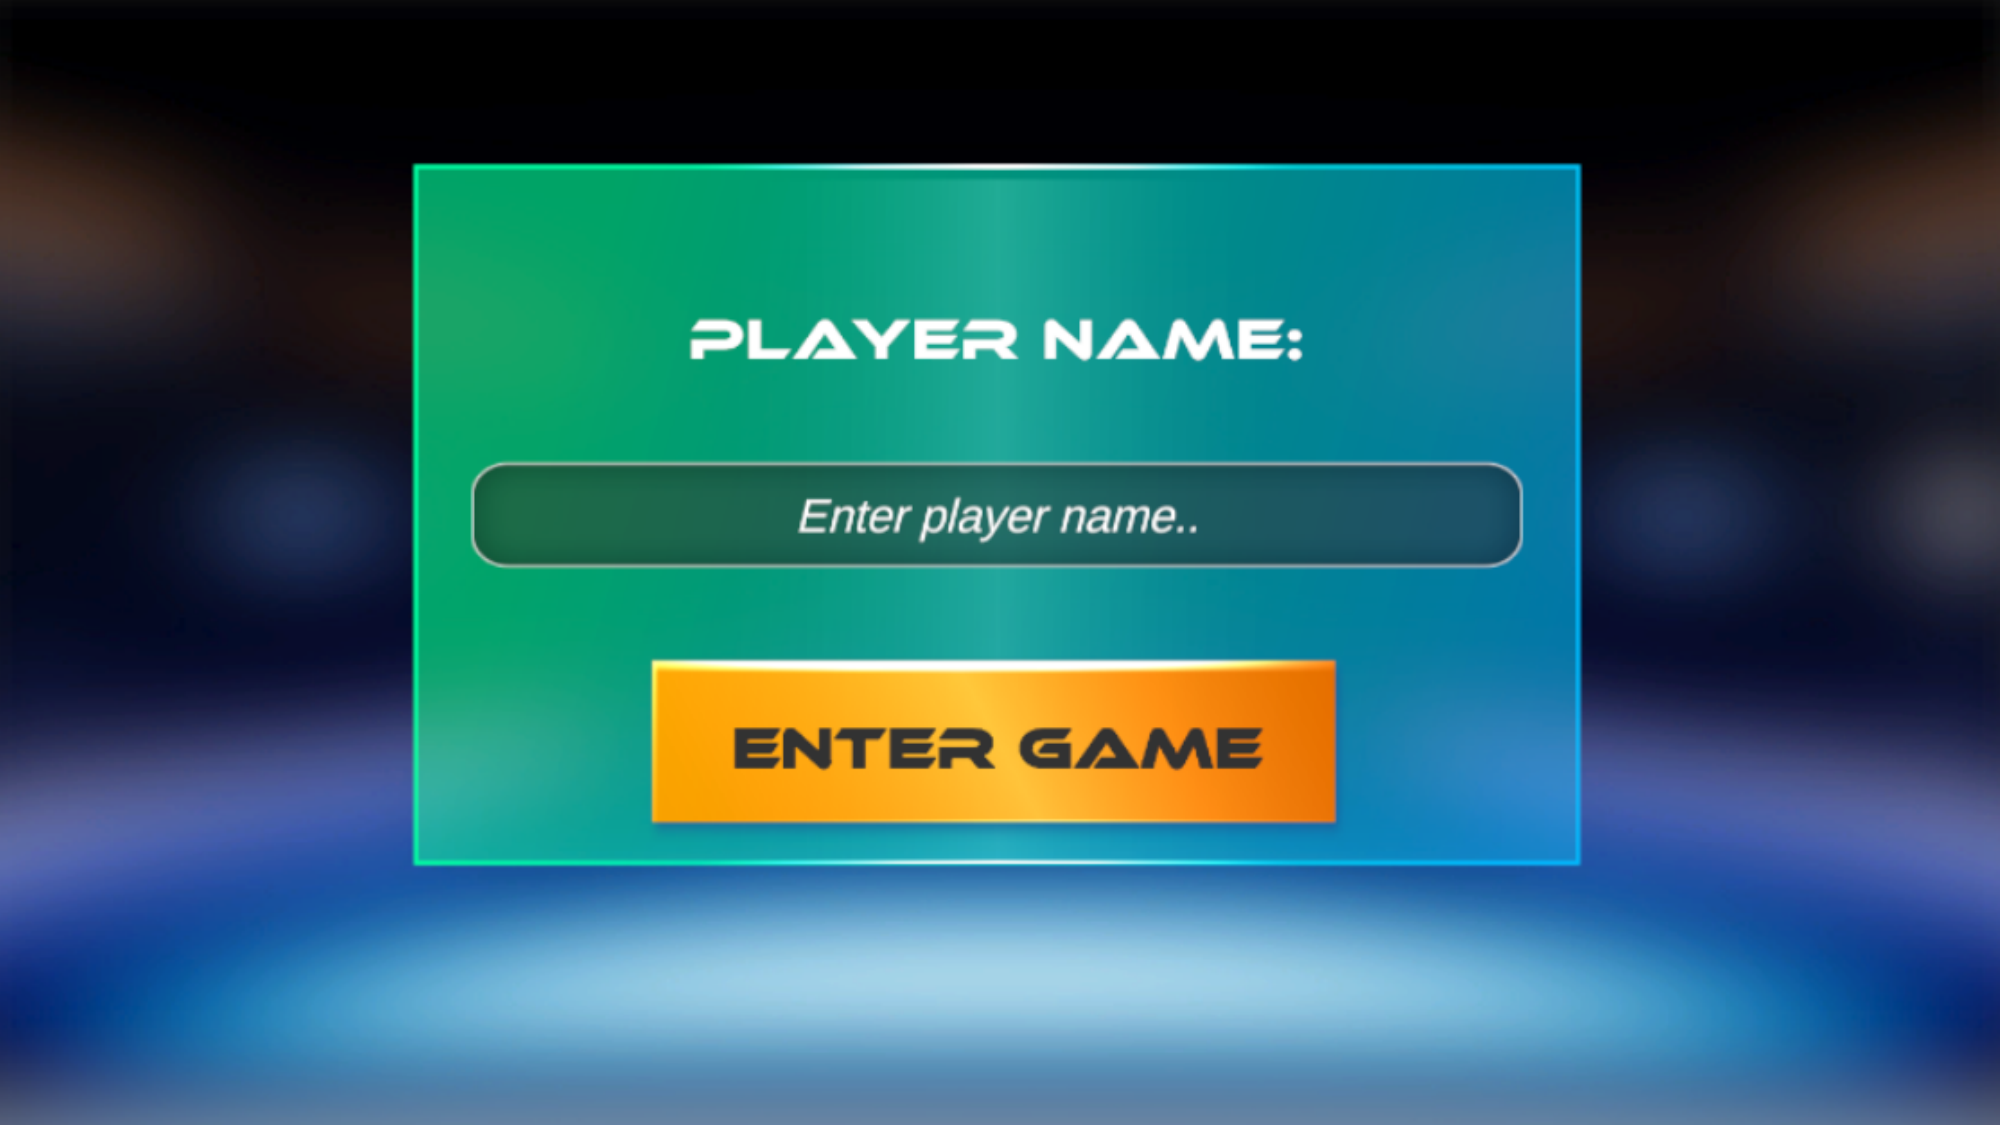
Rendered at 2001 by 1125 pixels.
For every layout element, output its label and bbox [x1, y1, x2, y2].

list [0, 0, 2000, 1125]
